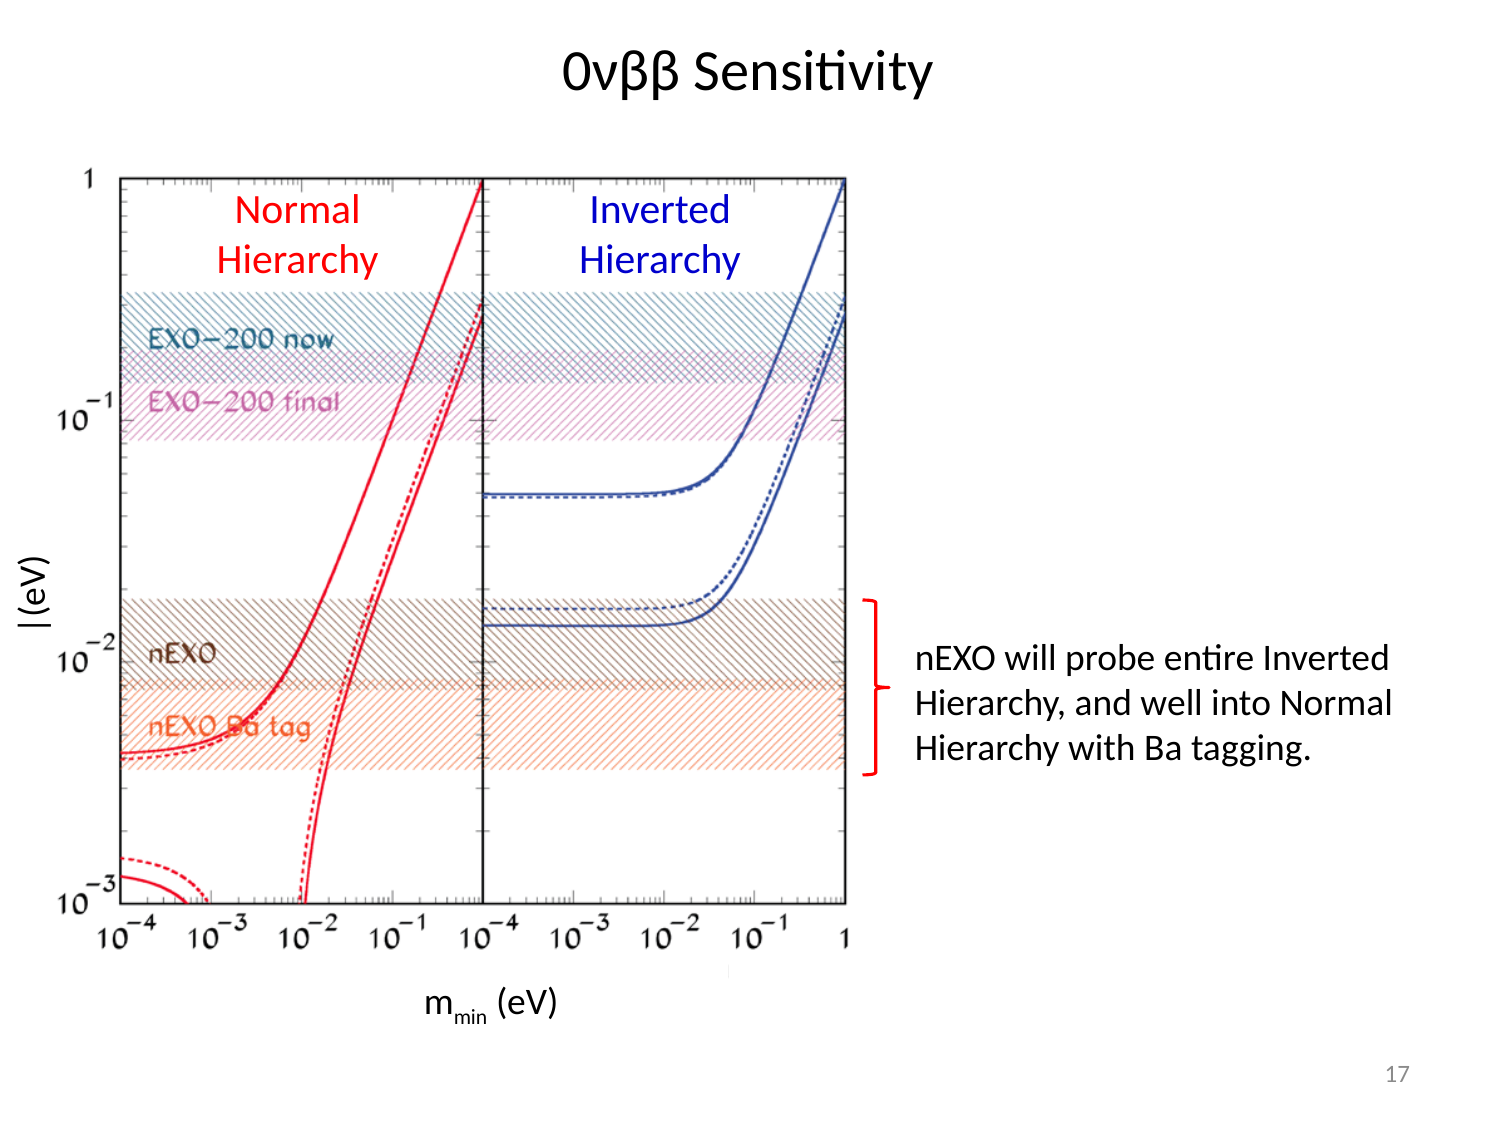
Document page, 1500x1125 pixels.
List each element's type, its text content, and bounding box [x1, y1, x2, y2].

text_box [0, 149, 890, 1031]
slide_number 17 [1074, 1042, 1425, 1103]
text_box 0νββ Sensitivity [548, 24, 949, 110]
text_box nEXO will probe entire Inverted Hierarchy, and well into Normal Hierarchy with Ba tagging. [900, 625, 1450, 776]
